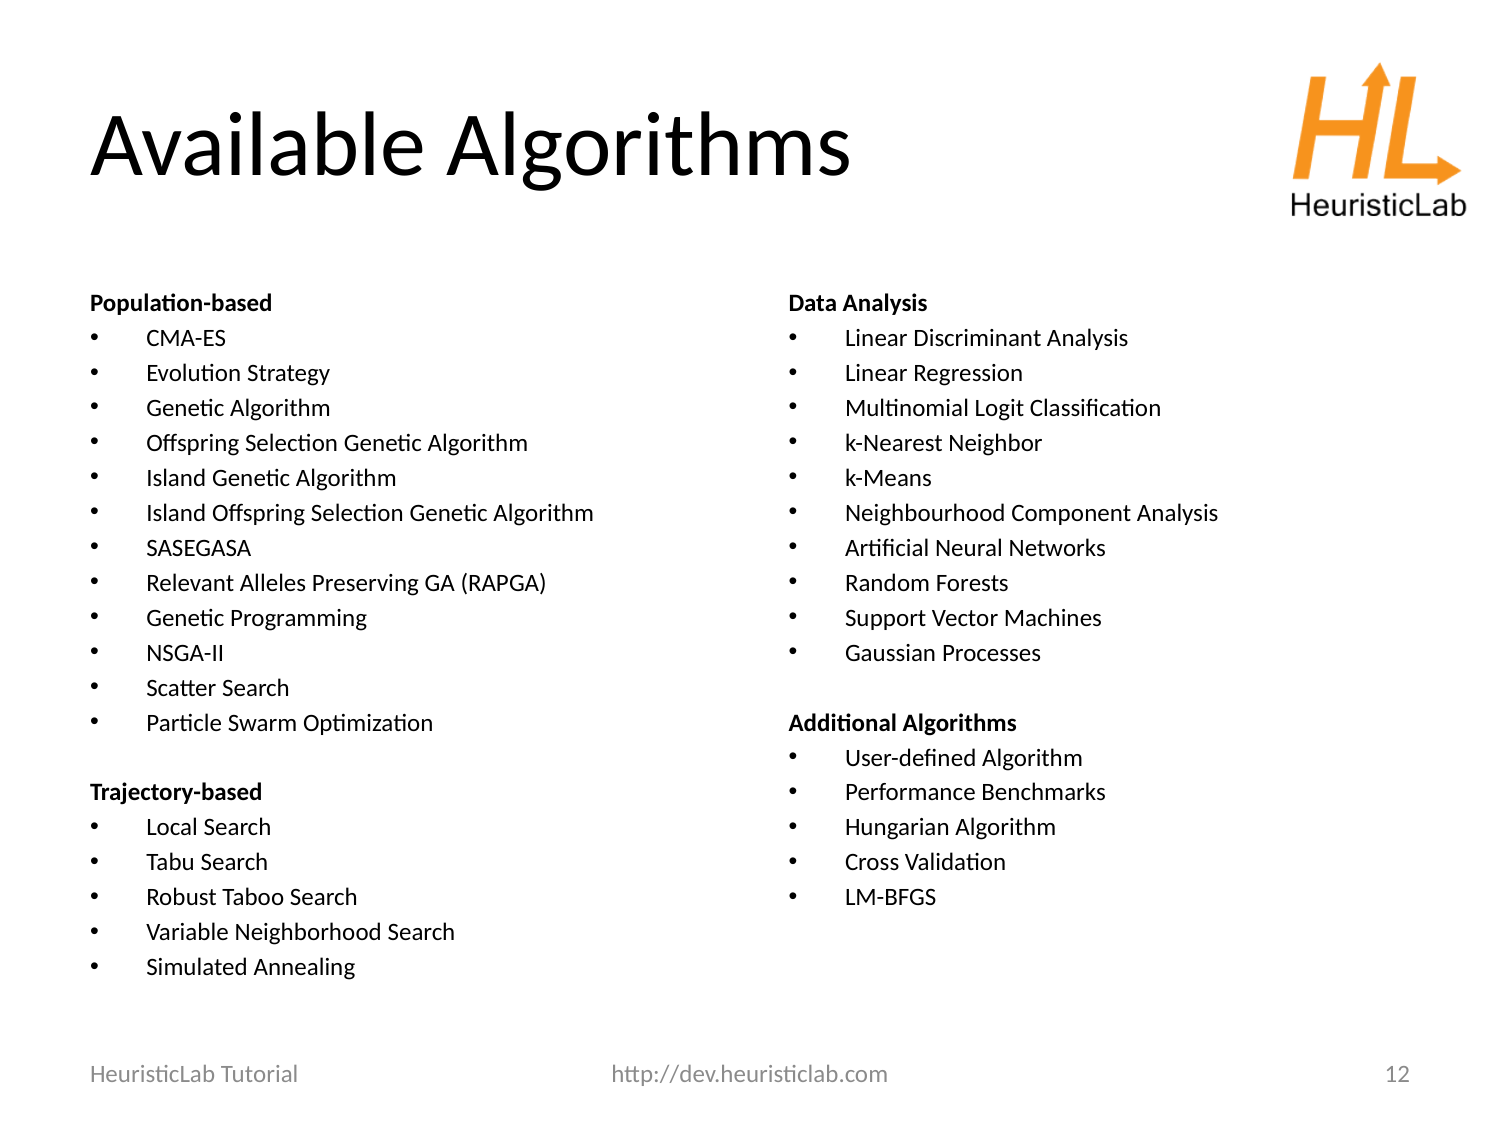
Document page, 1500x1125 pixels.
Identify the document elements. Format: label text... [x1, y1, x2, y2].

list Data Analysis Linear Discriminant Analysis Linear Regression Multinomial Logit Classification k-Nearest Neighbor k-Means Neighbourhood Component Analysis Artificial Neural Networks Random Forests Support Vector Machines Gaussian Processes Additional Algorithms User-defined Algorithm Performance Benchmarks Hungarian Algorithm Cross Validation LM-BFGS [773, 278, 1437, 1047]
list Population-based CMA-ES Evolution Strategy Genetic Algorithm Offspring Selection Genetic Algorithm Island Genetic Algorithm Island Offspring Selection Genetic Algorithm SASEGASA Relevant Alleles Preserving GA (RAPGA) Genetic Programming NSGA-II Scatter Search Particle Swarm Optimization Trajectory-based Local Search Tabu Search Robust Taboo Search Variable Neighborhood Search Simulated Annealing [75, 278, 738, 1047]
title Available Algorithms [75, 45, 1282, 233]
slide_number 12 [1074, 1047, 1425, 1103]
footer http://dev.heuristiclab.com [512, 1042, 988, 1103]
picture [1281, 27, 1474, 244]
slide_number HeuristicLab Tutorial [75, 1042, 425, 1103]
